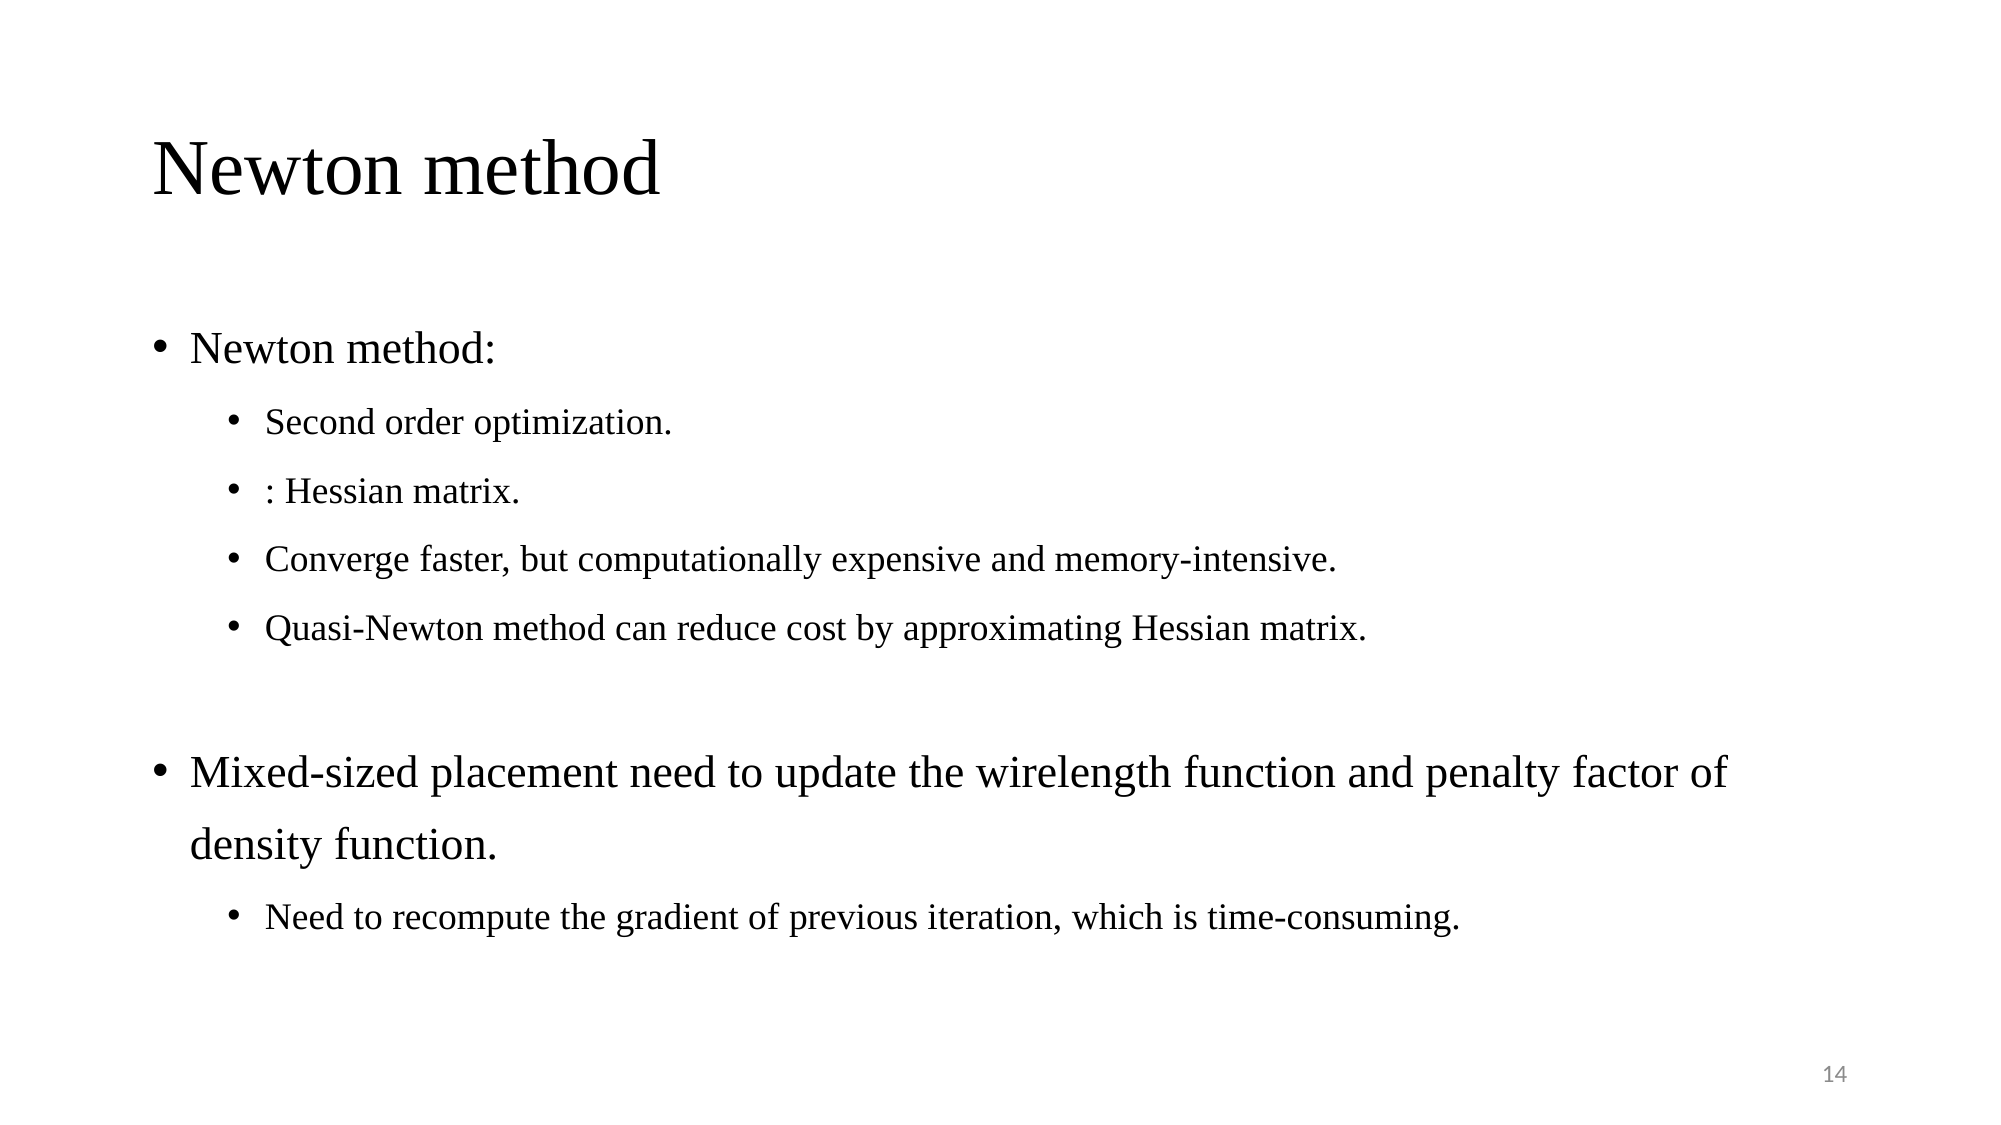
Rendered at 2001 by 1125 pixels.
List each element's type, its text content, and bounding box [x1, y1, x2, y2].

slide_number 13 [1412, 1042, 1863, 1103]
title Newton method [137, 59, 2000, 278]
